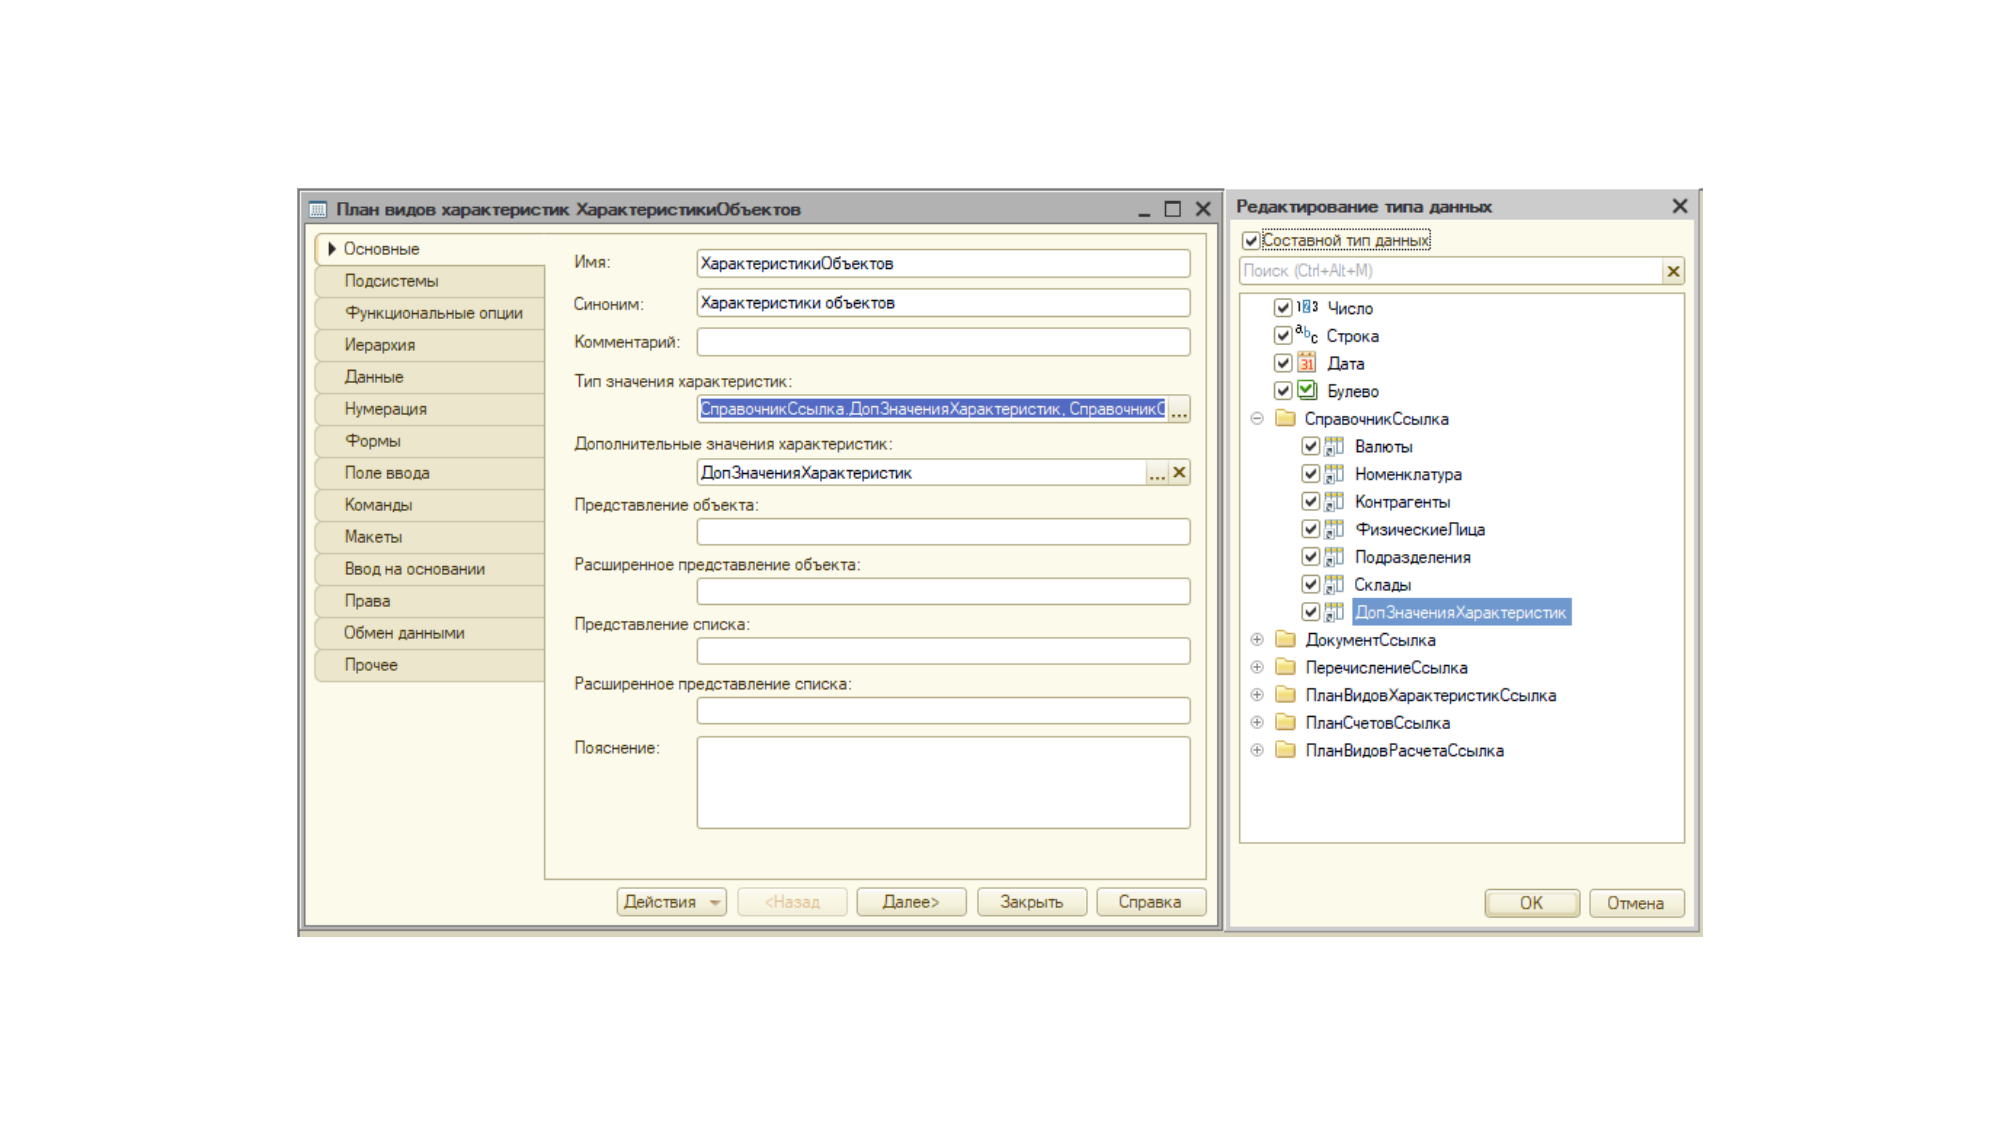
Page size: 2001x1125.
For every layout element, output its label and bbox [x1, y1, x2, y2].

picture [297, 188, 1703, 937]
